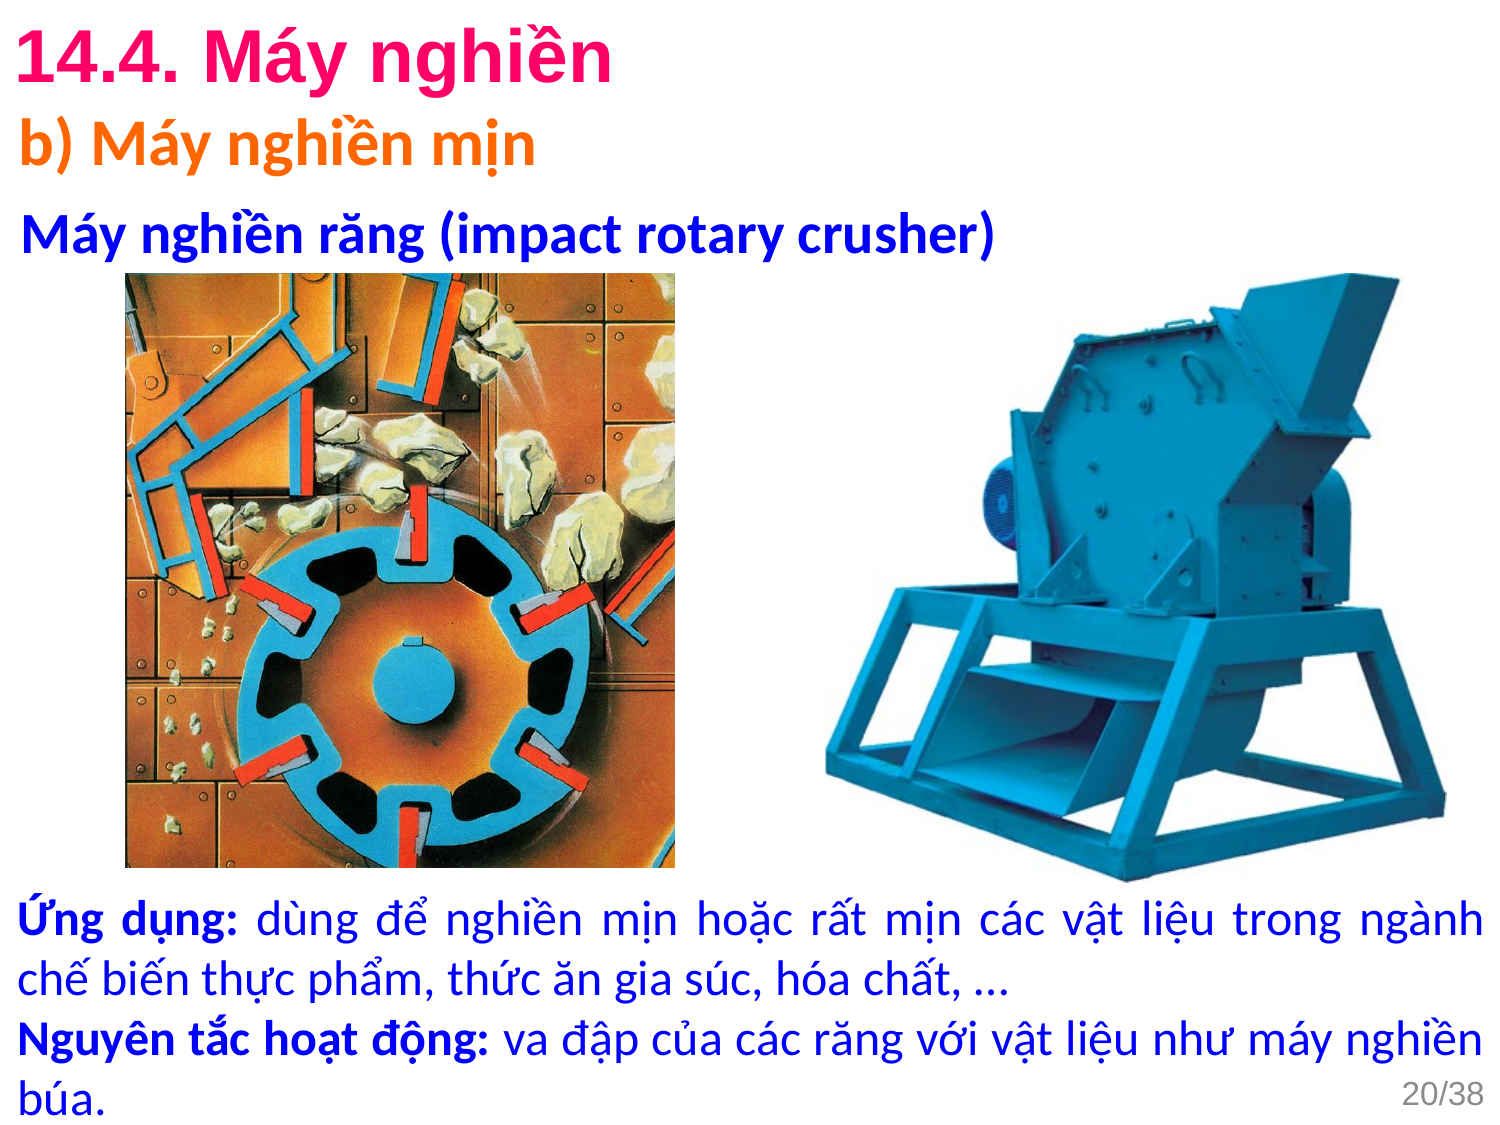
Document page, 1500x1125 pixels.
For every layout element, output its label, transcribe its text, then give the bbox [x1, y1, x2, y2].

text_box Máy nghiền răng (impact rotary crusher) [6, 187, 1013, 273]
text_box 14.4. Máy nghiền [0, 0, 1500, 105]
slide_number 20/38 [1149, 1062, 1500, 1123]
picture [124, 272, 675, 869]
text_box Ứng dụng: dùng để nghiền mịn hoặc rất mịn các vật liệu trong ngành chế biến thực phẩm, thức ăn gia súc, hóa chất, … Nguyên tắc hoạt động: va đập của các răng với vật liệu như máy nghiền búa. [2, 878, 1500, 1125]
picture [824, 272, 1447, 883]
text_box b) Máy nghiền mịn [4, 91, 553, 187]
